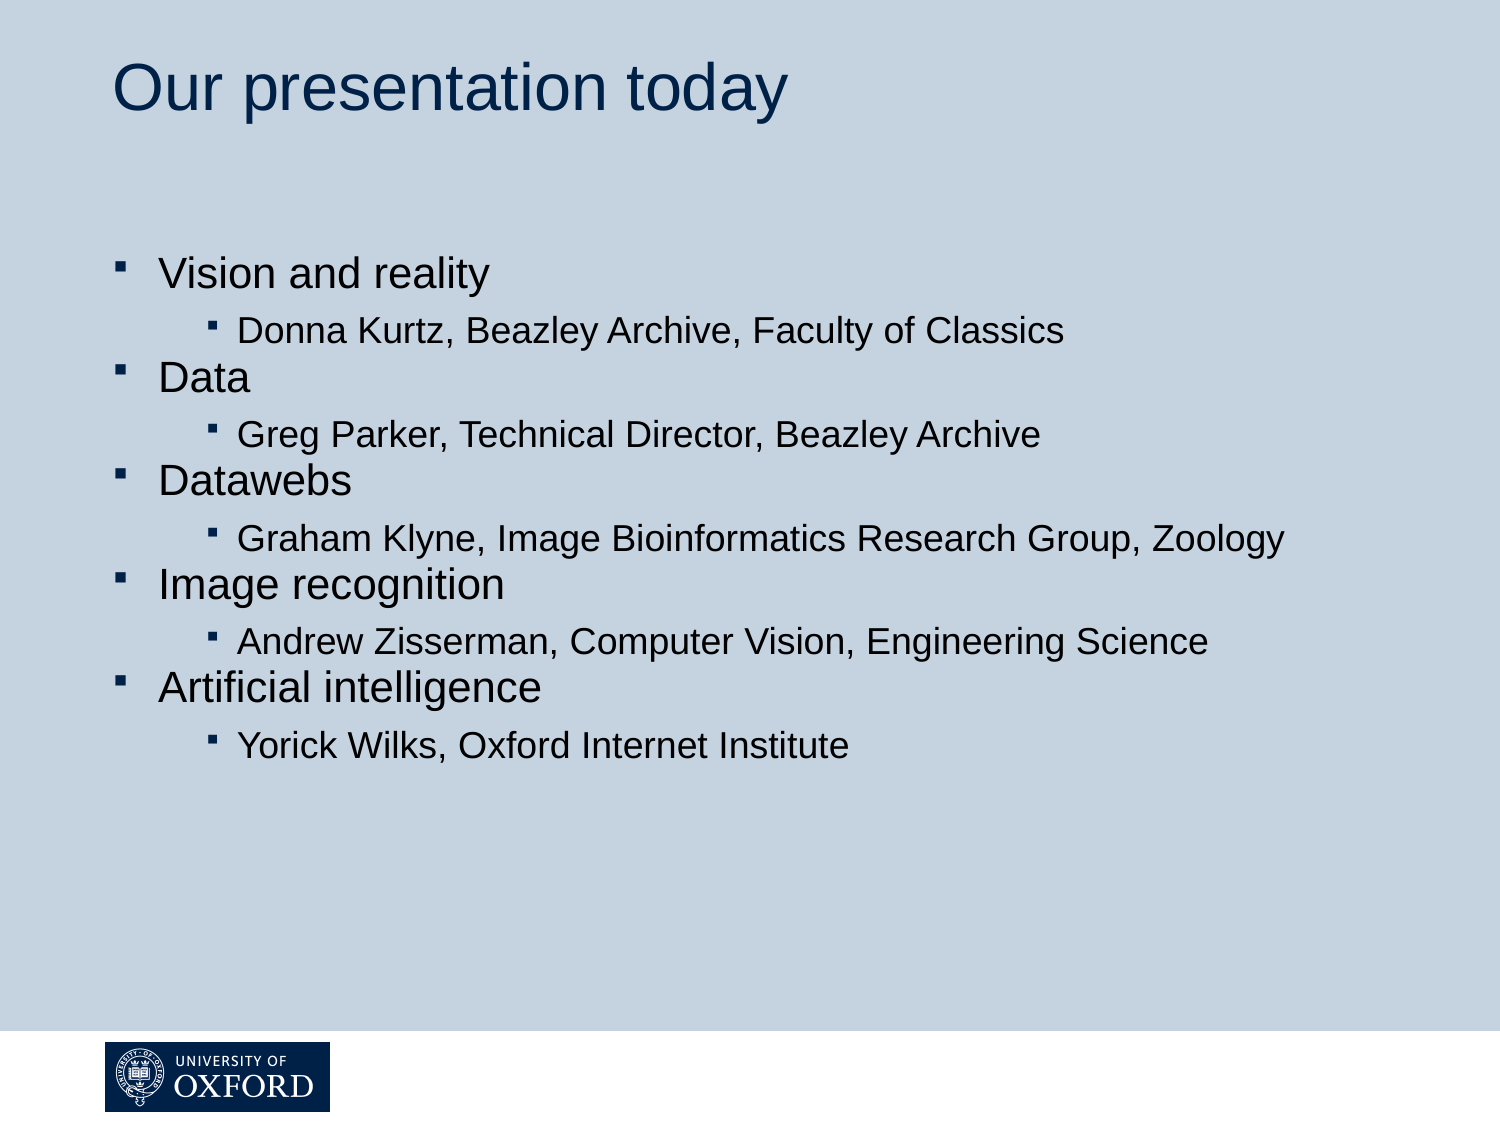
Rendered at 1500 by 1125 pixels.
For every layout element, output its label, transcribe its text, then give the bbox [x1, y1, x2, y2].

text_box Our presentation today [112, 47, 1388, 201]
picture [105, 1042, 330, 1112]
text_box Vision and reality Donna Kurtz, Beazley Archive, Faculty of Classics Data Greg Parker, Technical Director, Beazley Archive Datawebs Graham Klyne, Image Bioinformatics Research Group, Zoology Image recognition Andrew Zisserman, Computer Vision, Engineering Science Artificial intelligence Yorick Wilks, Oxford Internet Institute [112, 247, 1388, 940]
